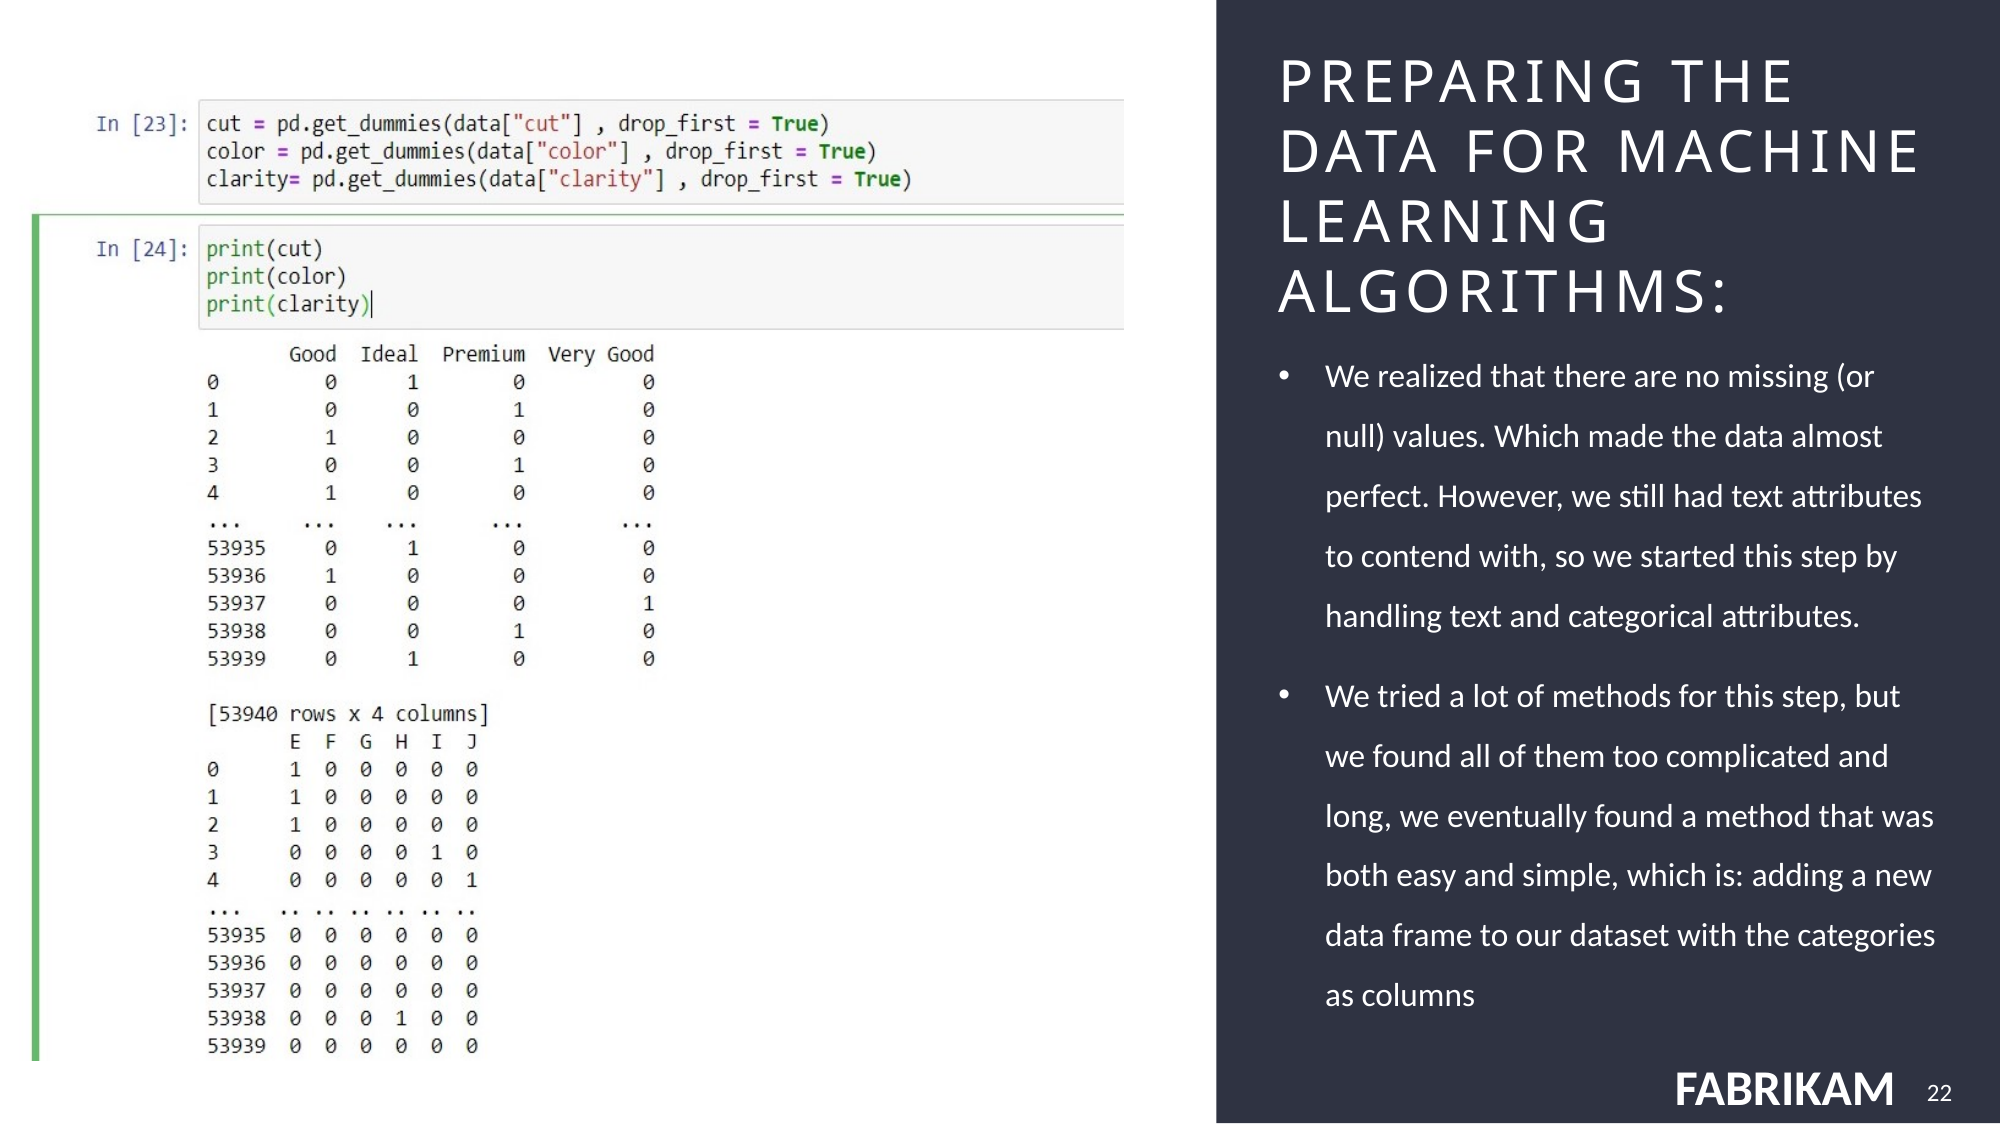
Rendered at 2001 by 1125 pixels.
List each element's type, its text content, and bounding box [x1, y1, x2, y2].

picture [19, 89, 1182, 1062]
slide_number 22 [1894, 1061, 1968, 1121]
list We realized that there are no missing (or null) values. Which made the data almost perfect. However, we still had text attributes to contend with, so we started this step by handling text and categorical attributes. We tried a lot of methods for this step, but we found all of them too complicated and long, we eventually found a method that was both easy and simple, which is: adding a new data frame to our dataset with the categories as columns [1278, 266, 1938, 1028]
title Preparing the data for machine learning algorithms: [1278, 21, 1938, 266]
